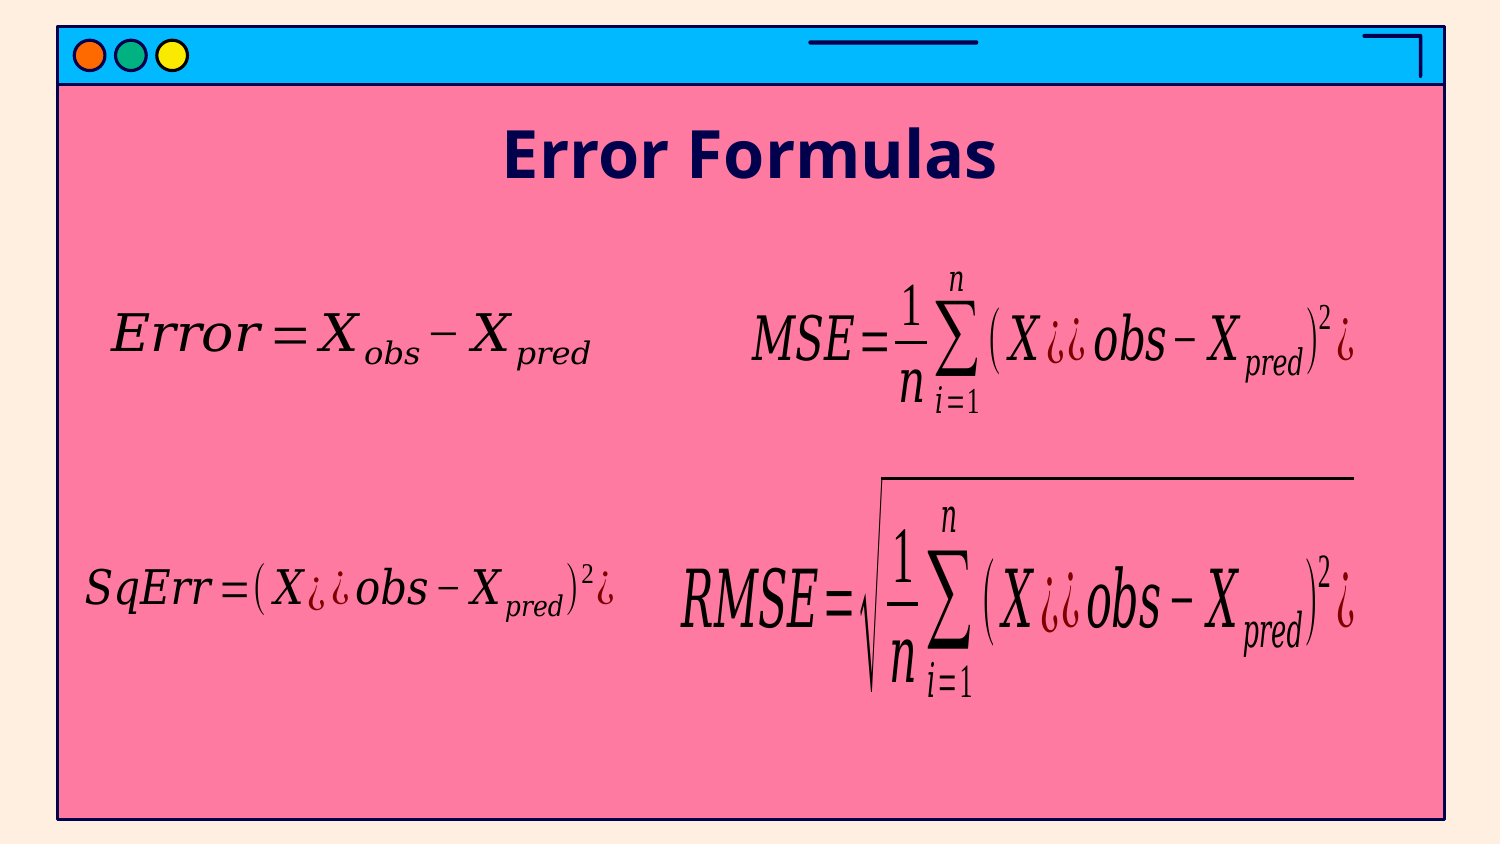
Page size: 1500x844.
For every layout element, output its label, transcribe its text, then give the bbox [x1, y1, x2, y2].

title Error Formulas [116, 96, 1383, 191]
